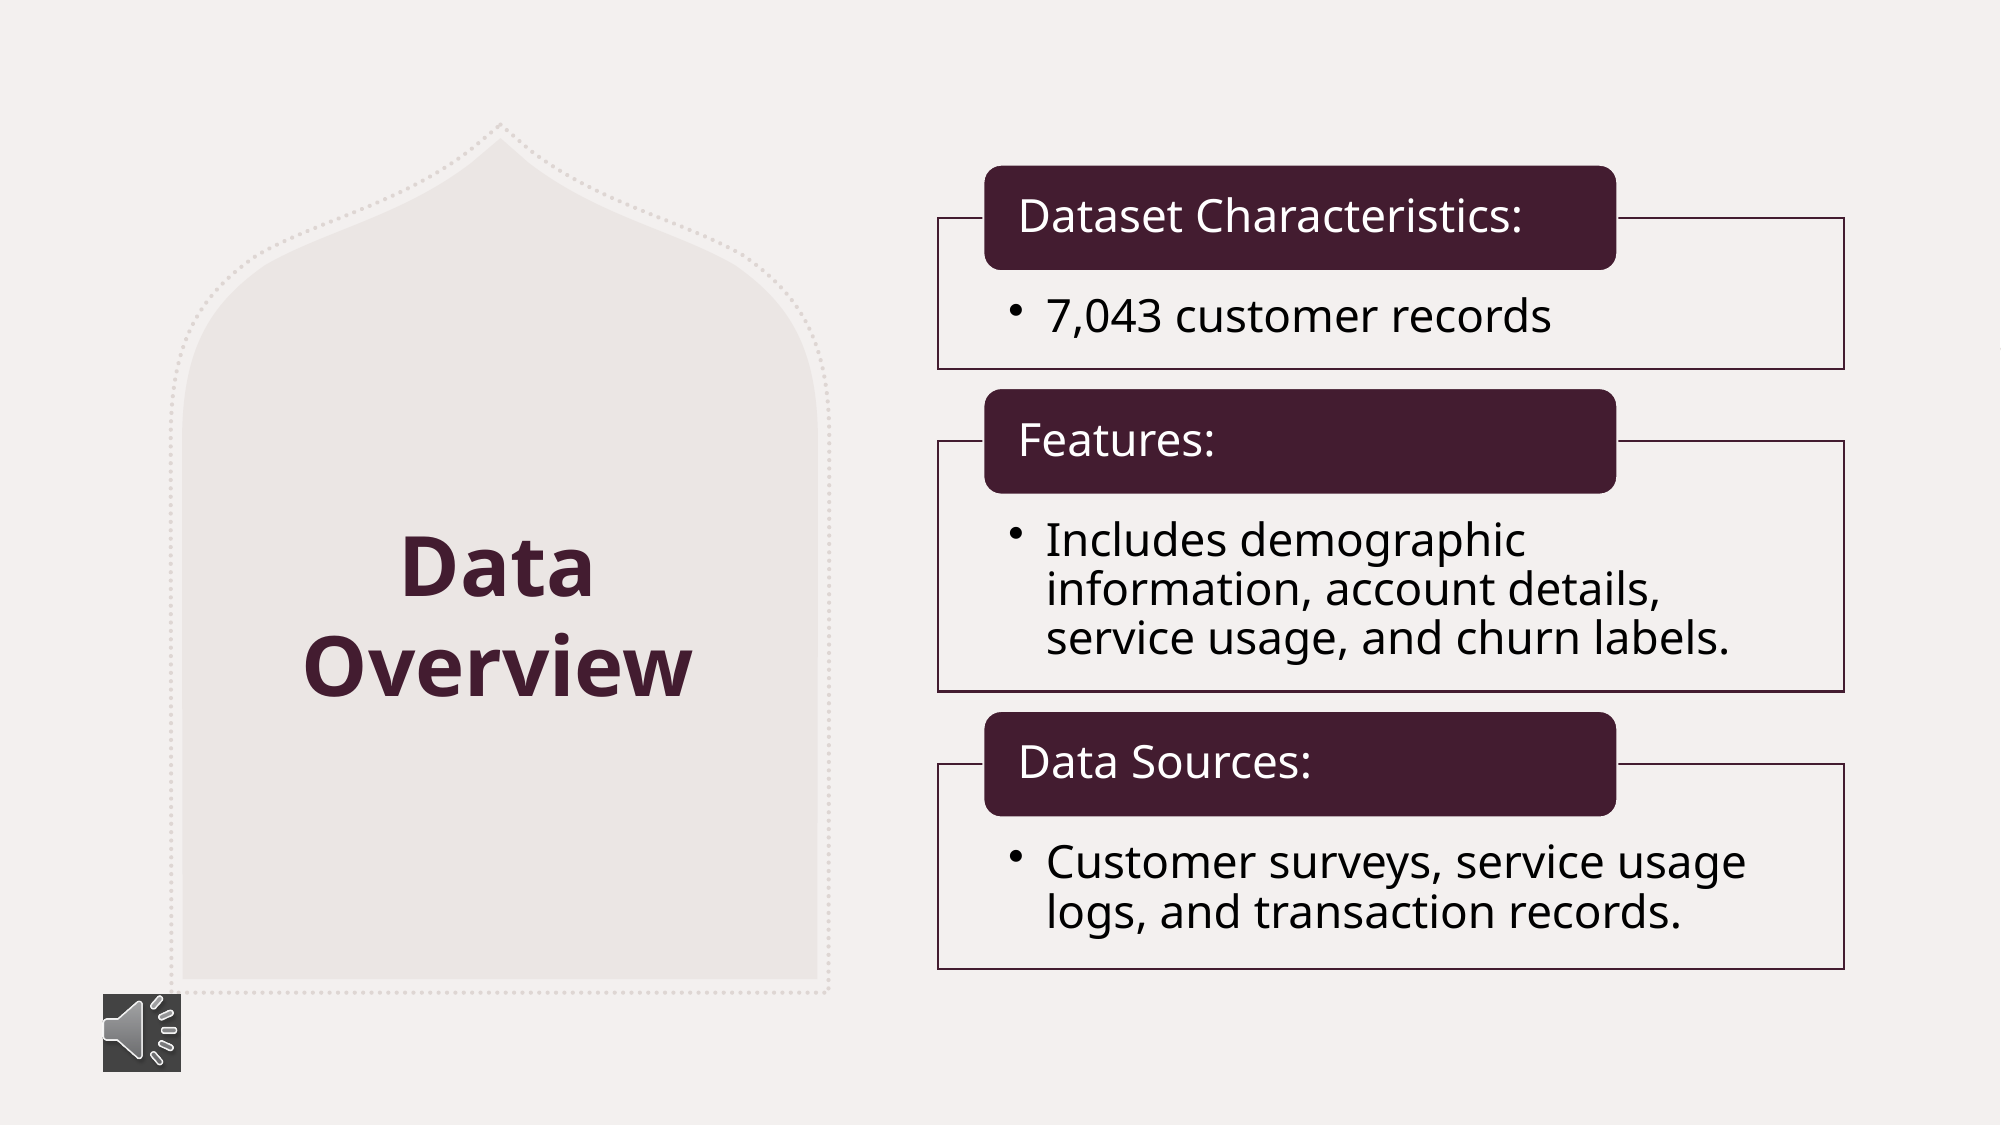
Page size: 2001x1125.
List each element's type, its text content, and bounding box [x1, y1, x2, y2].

text_box [169, 123, 831, 994]
text_box [0, 0, 2000, 1125]
picture [101, 992, 182, 1073]
title Data Overview [242, 377, 754, 850]
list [938, 156, 1844, 978]
